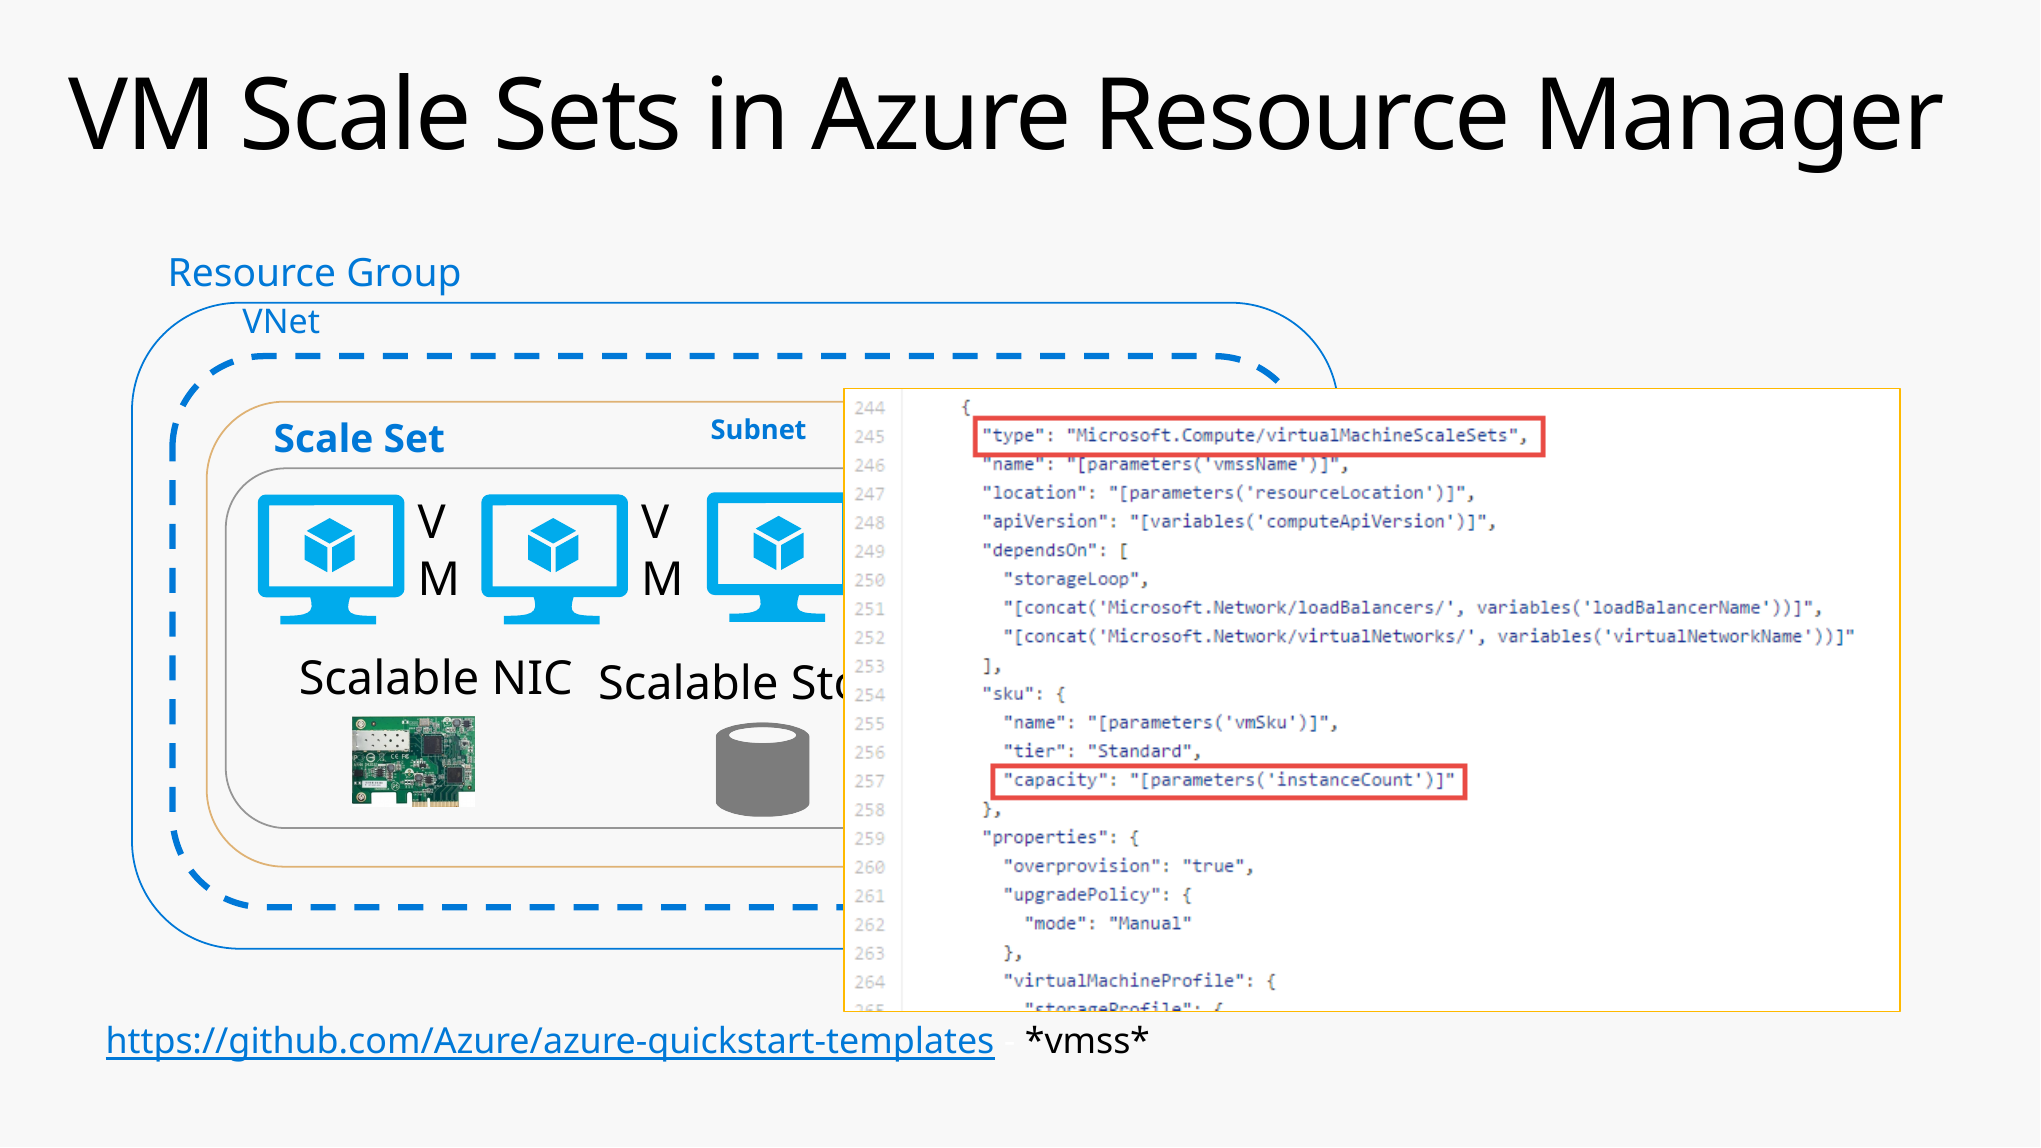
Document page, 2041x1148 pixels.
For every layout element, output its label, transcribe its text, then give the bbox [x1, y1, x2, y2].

title VM Scale Sets in Azure Resource Manager [45, 48, 1996, 199]
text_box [475, 484, 724, 625]
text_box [589, 644, 844, 818]
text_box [251, 484, 475, 625]
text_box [131, 239, 1339, 949]
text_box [700, 482, 844, 623]
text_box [287, 639, 585, 807]
text_box https://github.com/Azure/azure-quickstart-templates - *vmss* [90, 1010, 1165, 1075]
picture [844, 389, 1900, 1011]
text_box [206, 401, 844, 867]
